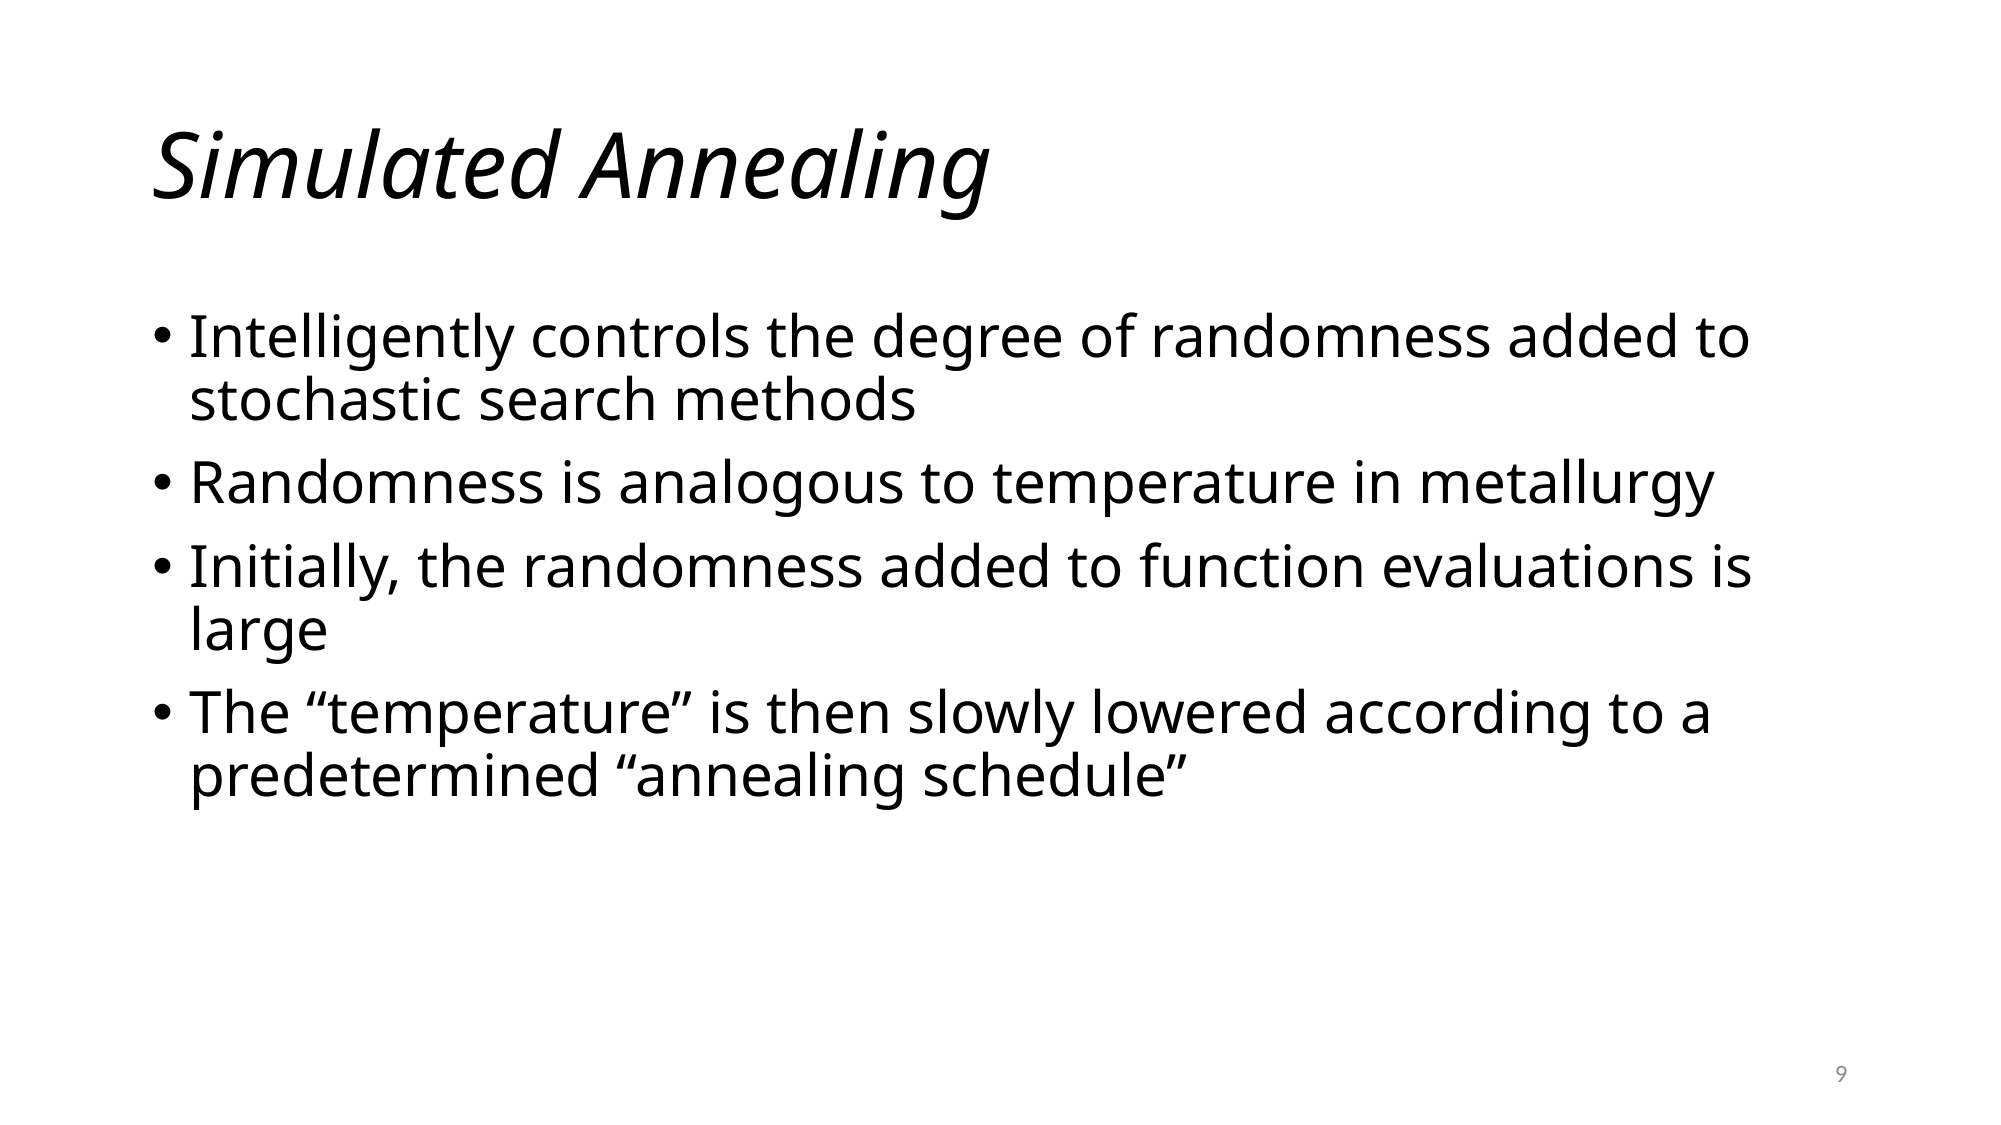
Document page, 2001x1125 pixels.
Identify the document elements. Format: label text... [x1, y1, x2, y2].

slide_number 9 [1412, 1042, 1863, 1103]
list Intelligently controls the degree of randomness added to stochastic search methods Randomness is analogous to temperature in metallurgy Initially, the randomness added to function evaluations is large The “temperature” is then slowly lowered according to a predetermined “annealing schedule” [137, 299, 1863, 1014]
title Simulated Annealing [137, 59, 1863, 278]
